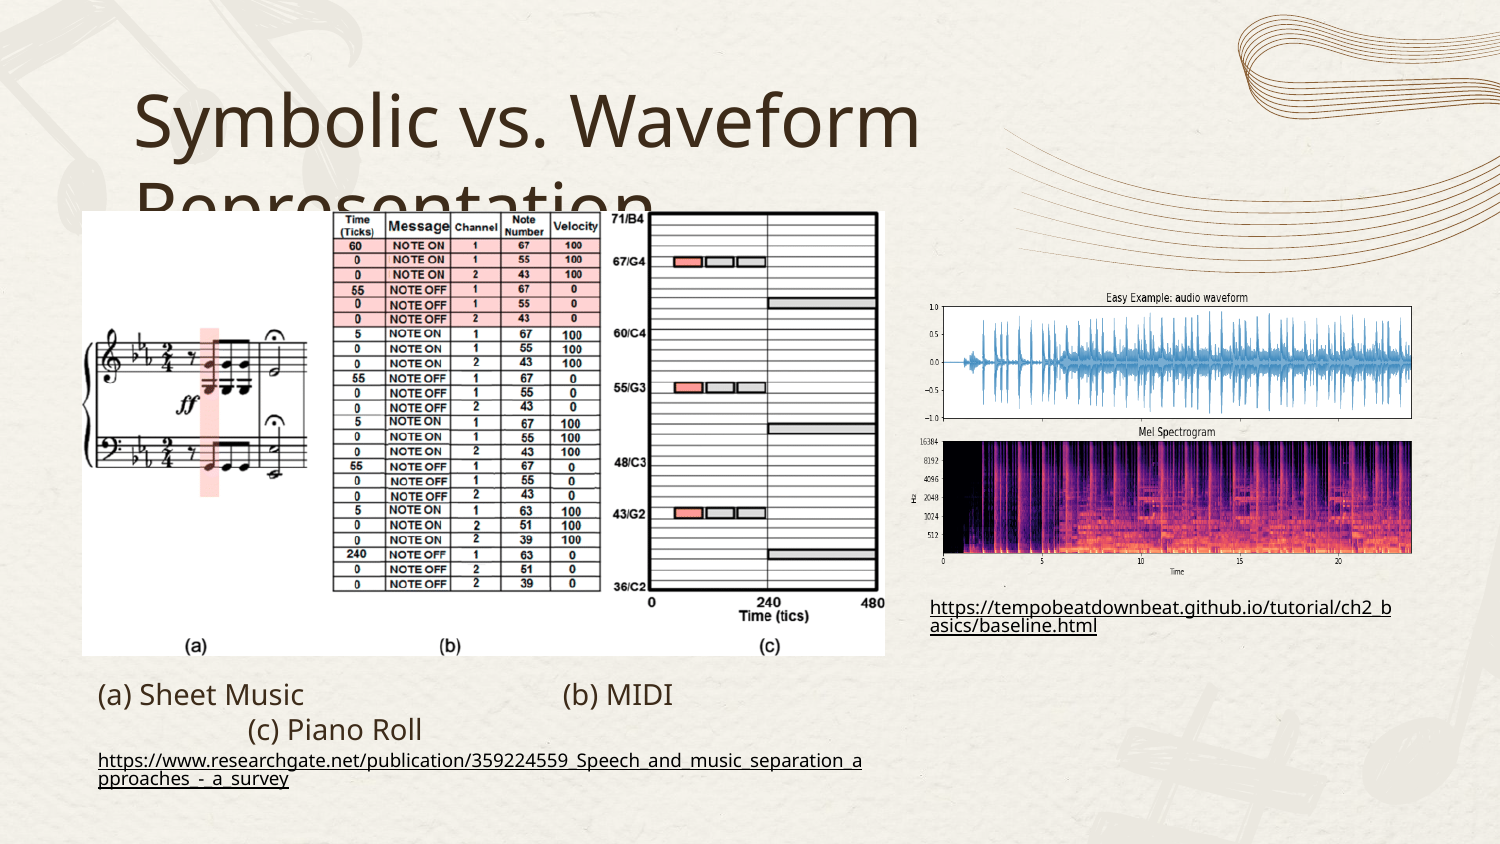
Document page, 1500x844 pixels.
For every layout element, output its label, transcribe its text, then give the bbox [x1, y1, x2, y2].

picture [907, 286, 1415, 581]
text_box https://www.researchgate.net/publication/359224559_Speech_and_music_separation_approaches_-_a_survey [82, 733, 885, 812]
title Symbolic vs. Waveform Representation [118, 60, 1002, 181]
picture [82, 211, 885, 657]
text_box (a) Sheet Music (b) MIDI (c) Piano Roll [82, 661, 885, 733]
text_box https://tempobeatdownbeat.github.io/tutorial/ch2_basics/baseline.html [914, 589, 1407, 659]
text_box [1007, 10, 1500, 269]
